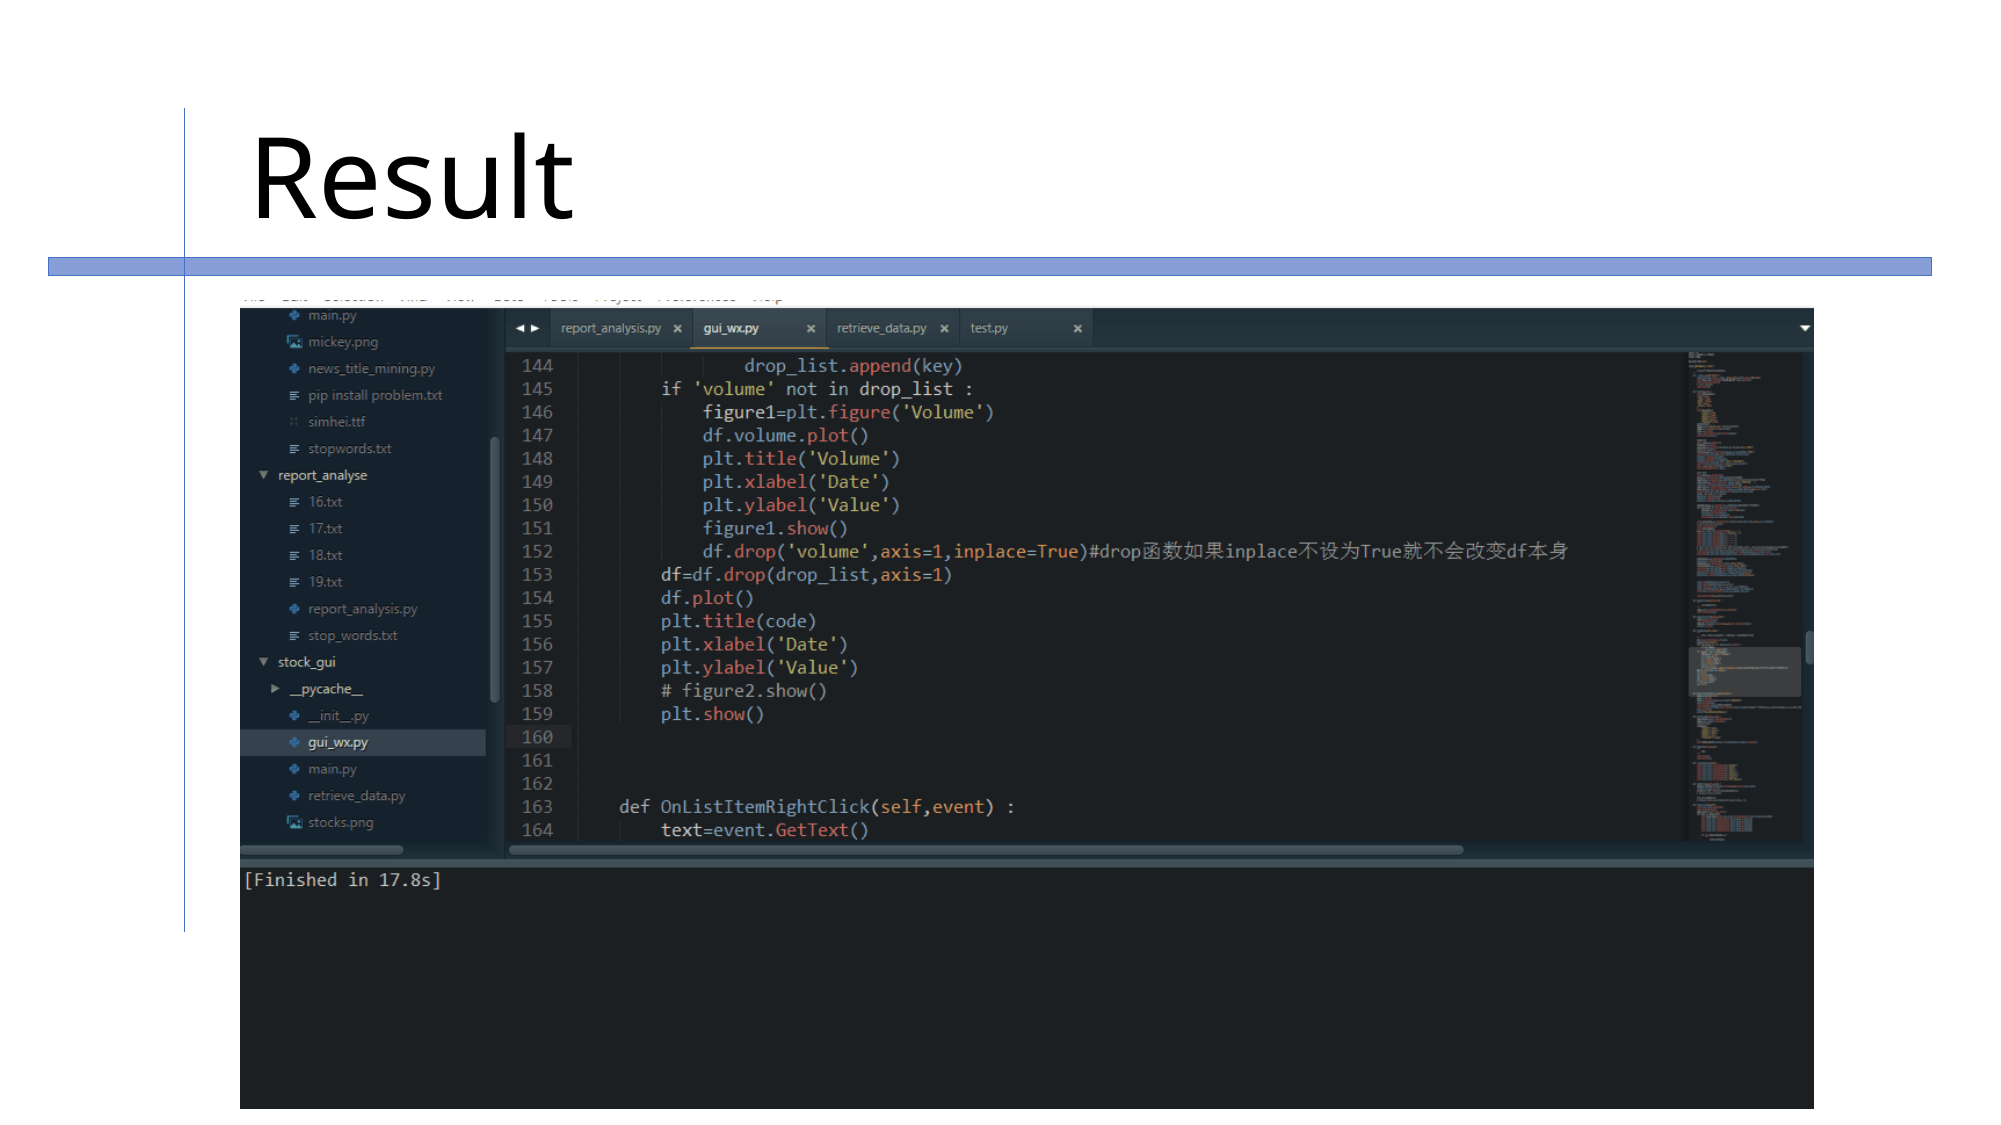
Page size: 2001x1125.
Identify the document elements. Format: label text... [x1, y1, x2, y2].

text_box [48, 257, 184, 276]
picture [240, 300, 1814, 1109]
text_box [185, 257, 1932, 276]
title Result [233, 105, 1814, 257]
